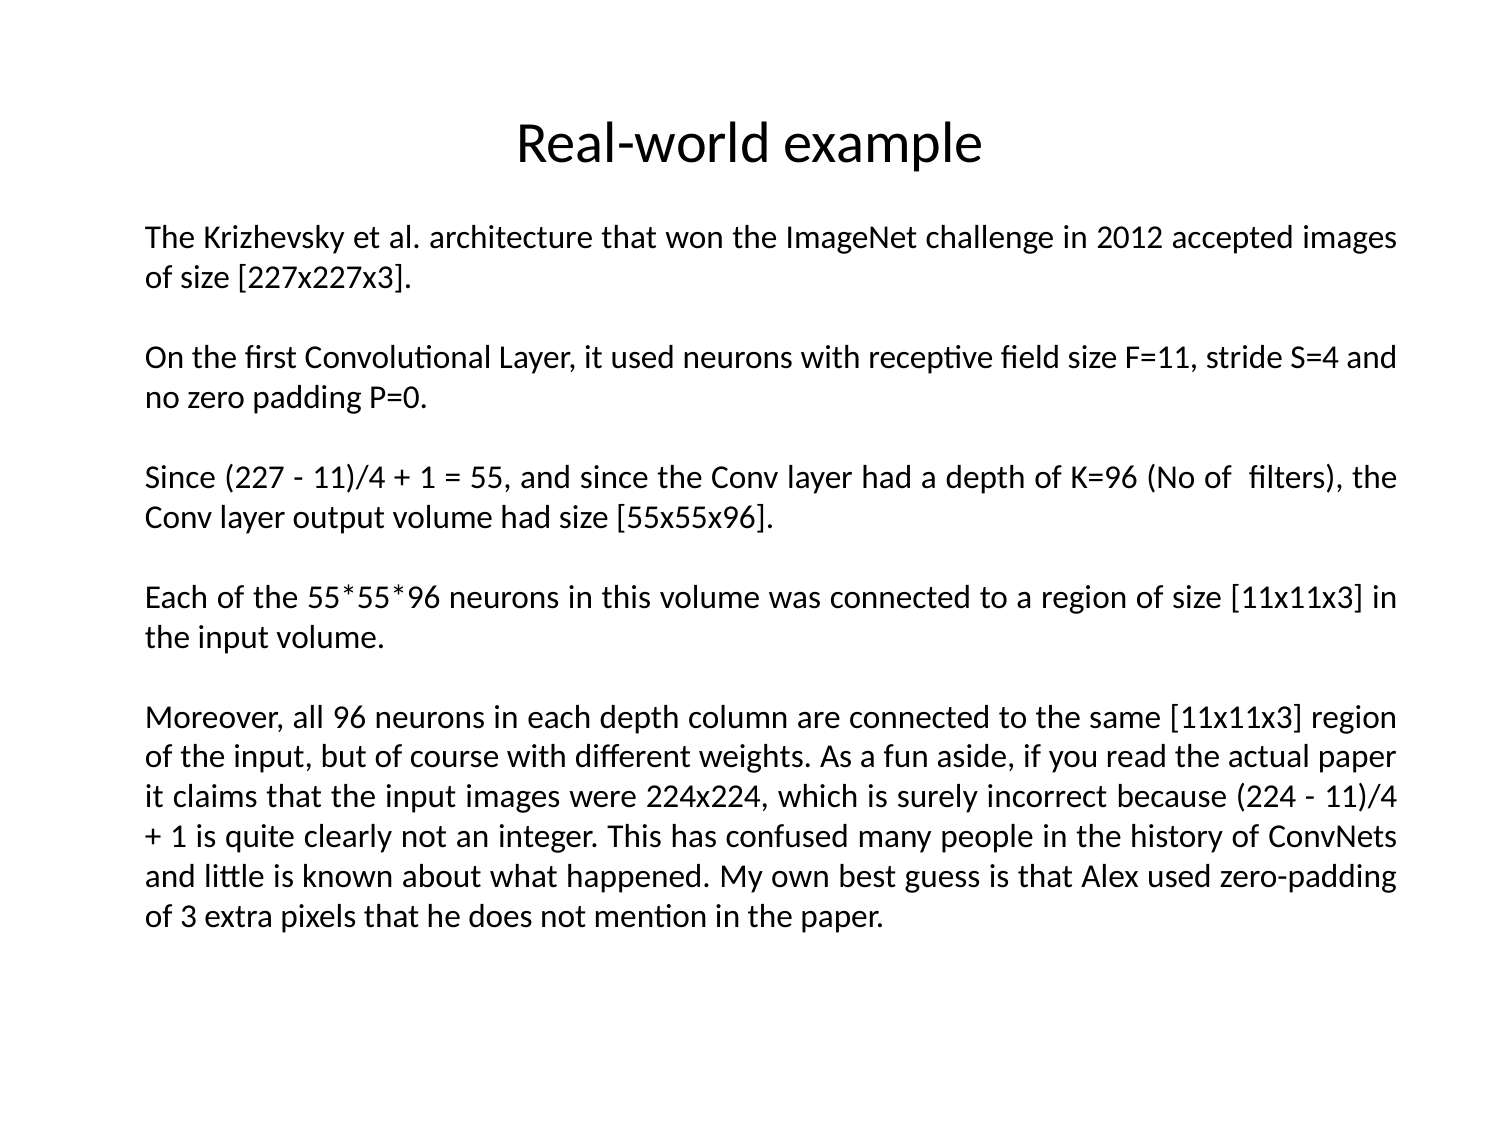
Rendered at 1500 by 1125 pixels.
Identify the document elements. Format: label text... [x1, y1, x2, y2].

text_box The Krizhevsky et al. architecture that won the ImageNet challenge in 2012 accepted images of size [227x227x3]. On the first Convolutional Layer, it used neurons with receptive field size F=11, stride S=4 and no zero padding P=0. Since (227 - 11)/4 + 1 = 55, and since the Conv layer had a depth of K=96 (No of filters), the Conv layer output volume had size [55x55x96]. Each of the 55*55*96 neurons in this volume was connected to a region of size [11x11x3] in the input volume. Moreover, all 96 neurons in each depth column are connected to the same [11x11x3] region of the input, but of course with different weights. As a fun aside, if you read the actual paper it claims that the input images were 224x224, which is surely incorrect because (224 - 11)/4 + 1 is quite clearly not an integer. This has confused many people in the history of ConvNets and little is known about what happened. My own best guess is that Alex used zero-padding of 3 extra pixels that he does not mention in the paper. [130, 208, 1415, 942]
title Real-world example [75, 45, 1425, 233]
